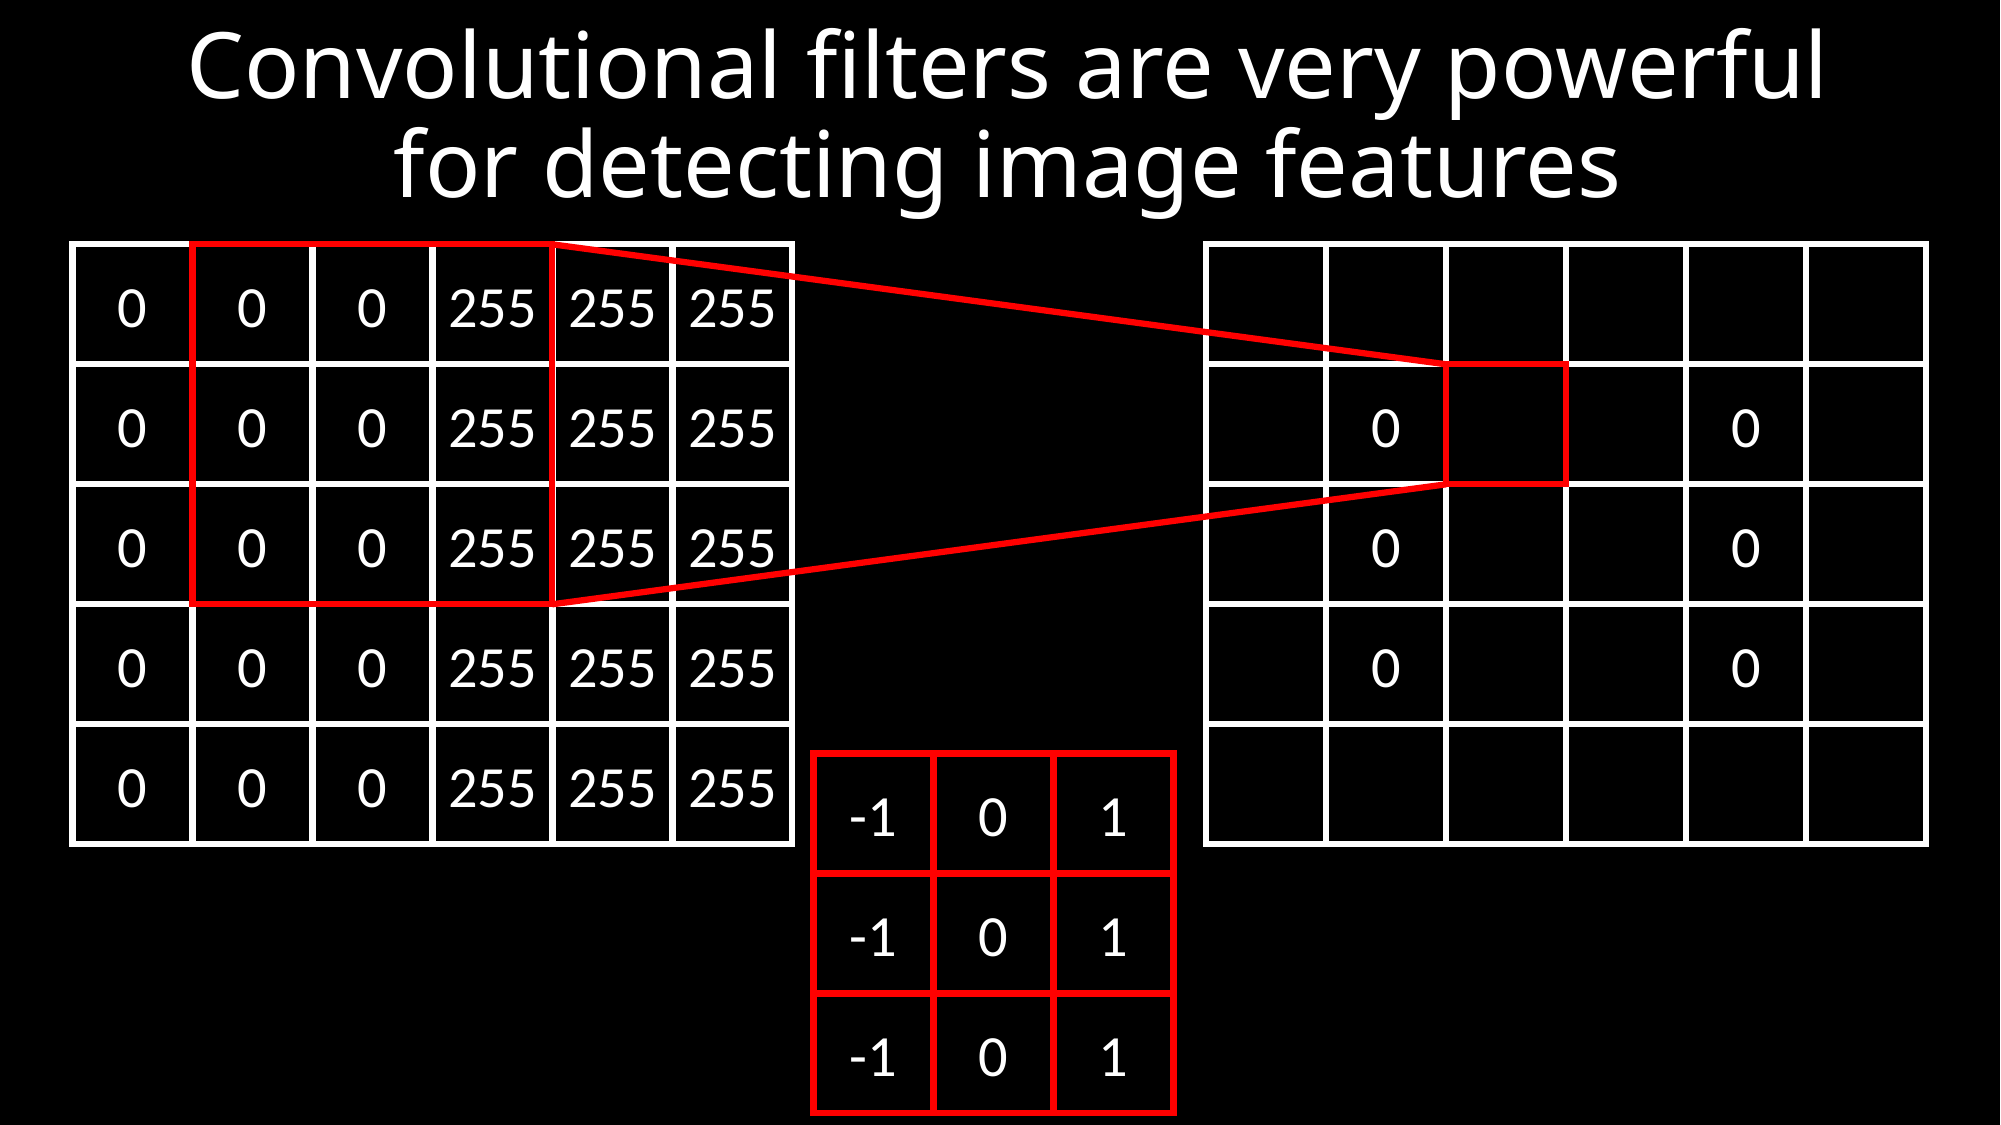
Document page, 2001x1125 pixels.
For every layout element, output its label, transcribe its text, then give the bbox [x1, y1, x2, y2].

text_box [72, 244, 793, 845]
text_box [813, 753, 1174, 1114]
text_box Convolutional filters are very powerful for detecting image features [145, 9, 1871, 227]
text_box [1206, 244, 1927, 845]
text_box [192, 244, 1567, 605]
